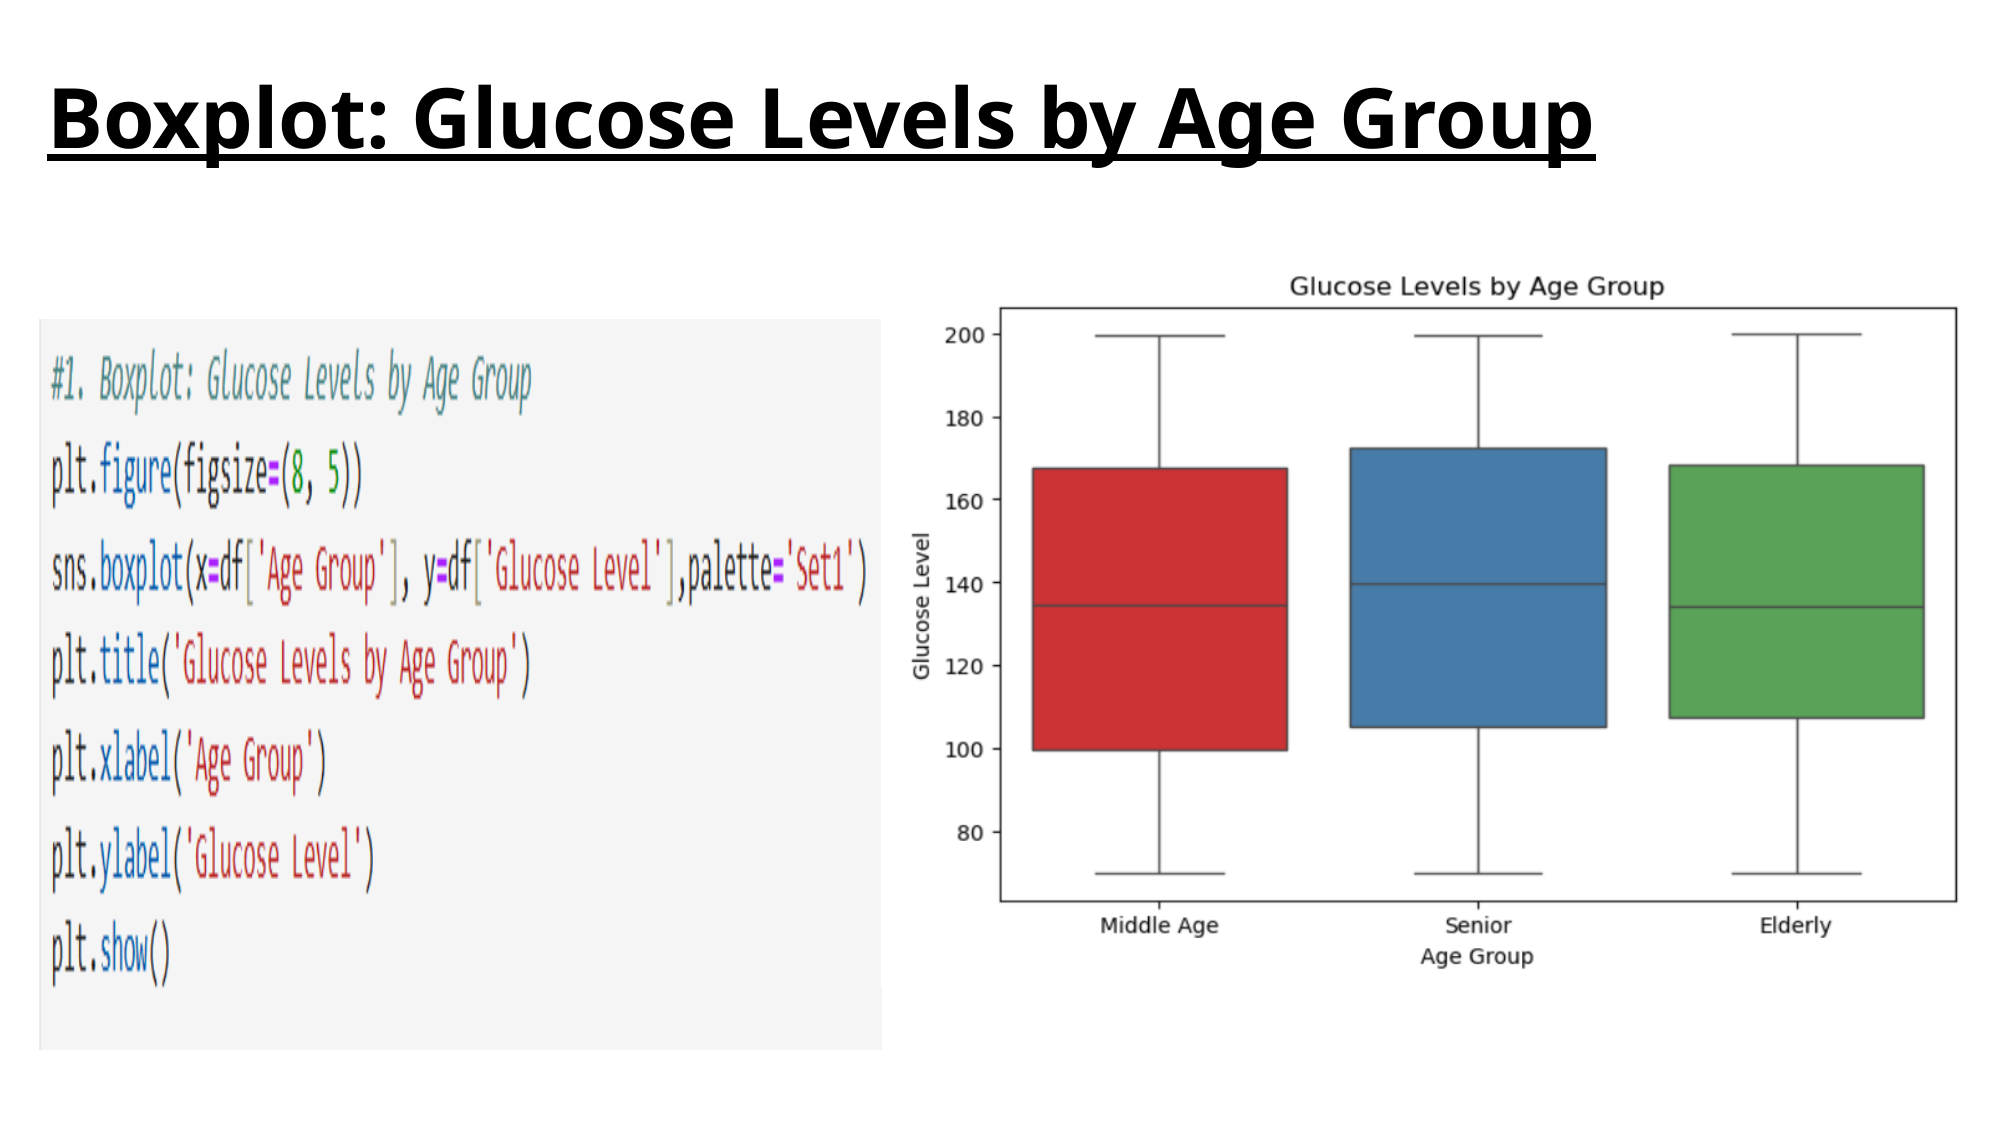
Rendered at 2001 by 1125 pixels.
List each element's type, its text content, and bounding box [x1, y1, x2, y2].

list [31, 319, 882, 1050]
picture [881, 259, 1998, 987]
title Boxplot: Glucose Levels by Age Group [32, 12, 1757, 230]
